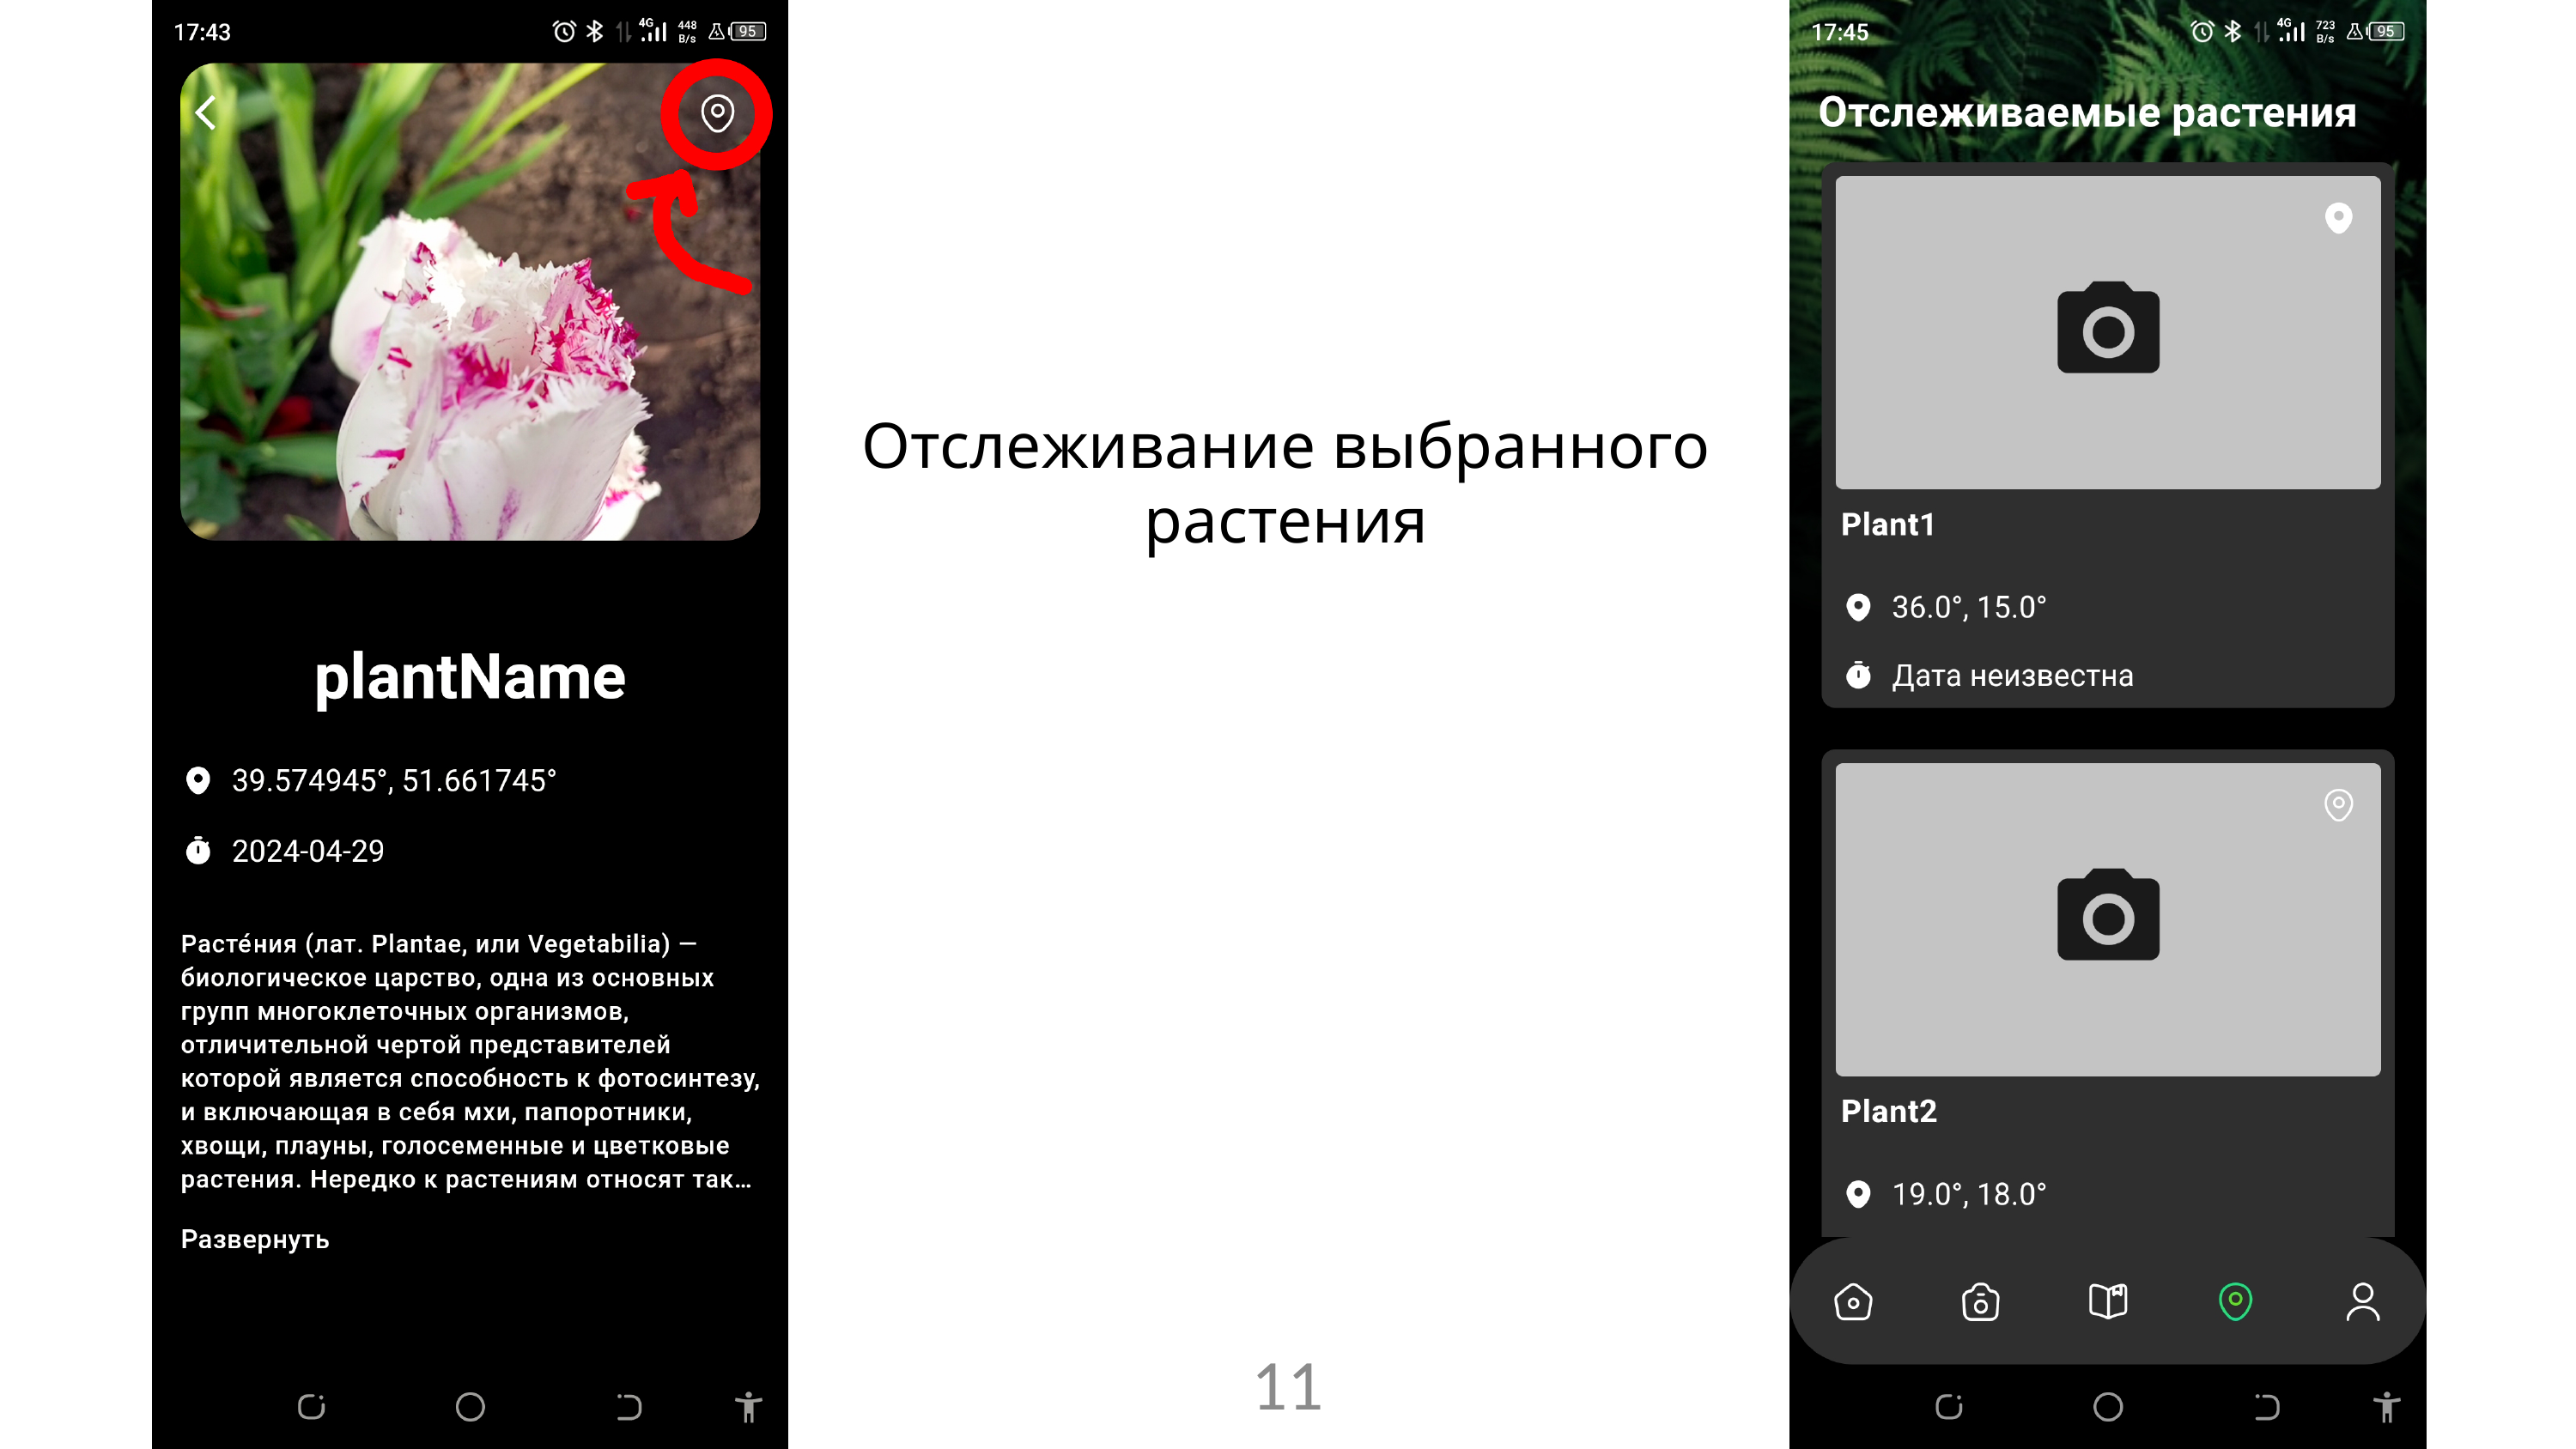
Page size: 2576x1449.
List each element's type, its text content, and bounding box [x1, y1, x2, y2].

picture [151, 0, 789, 1449]
picture [1789, 0, 2427, 1449]
slide_number 11 [1138, 1355, 1438, 1408]
text_box Отслеживание выбранного растения [811, 405, 1760, 556]
